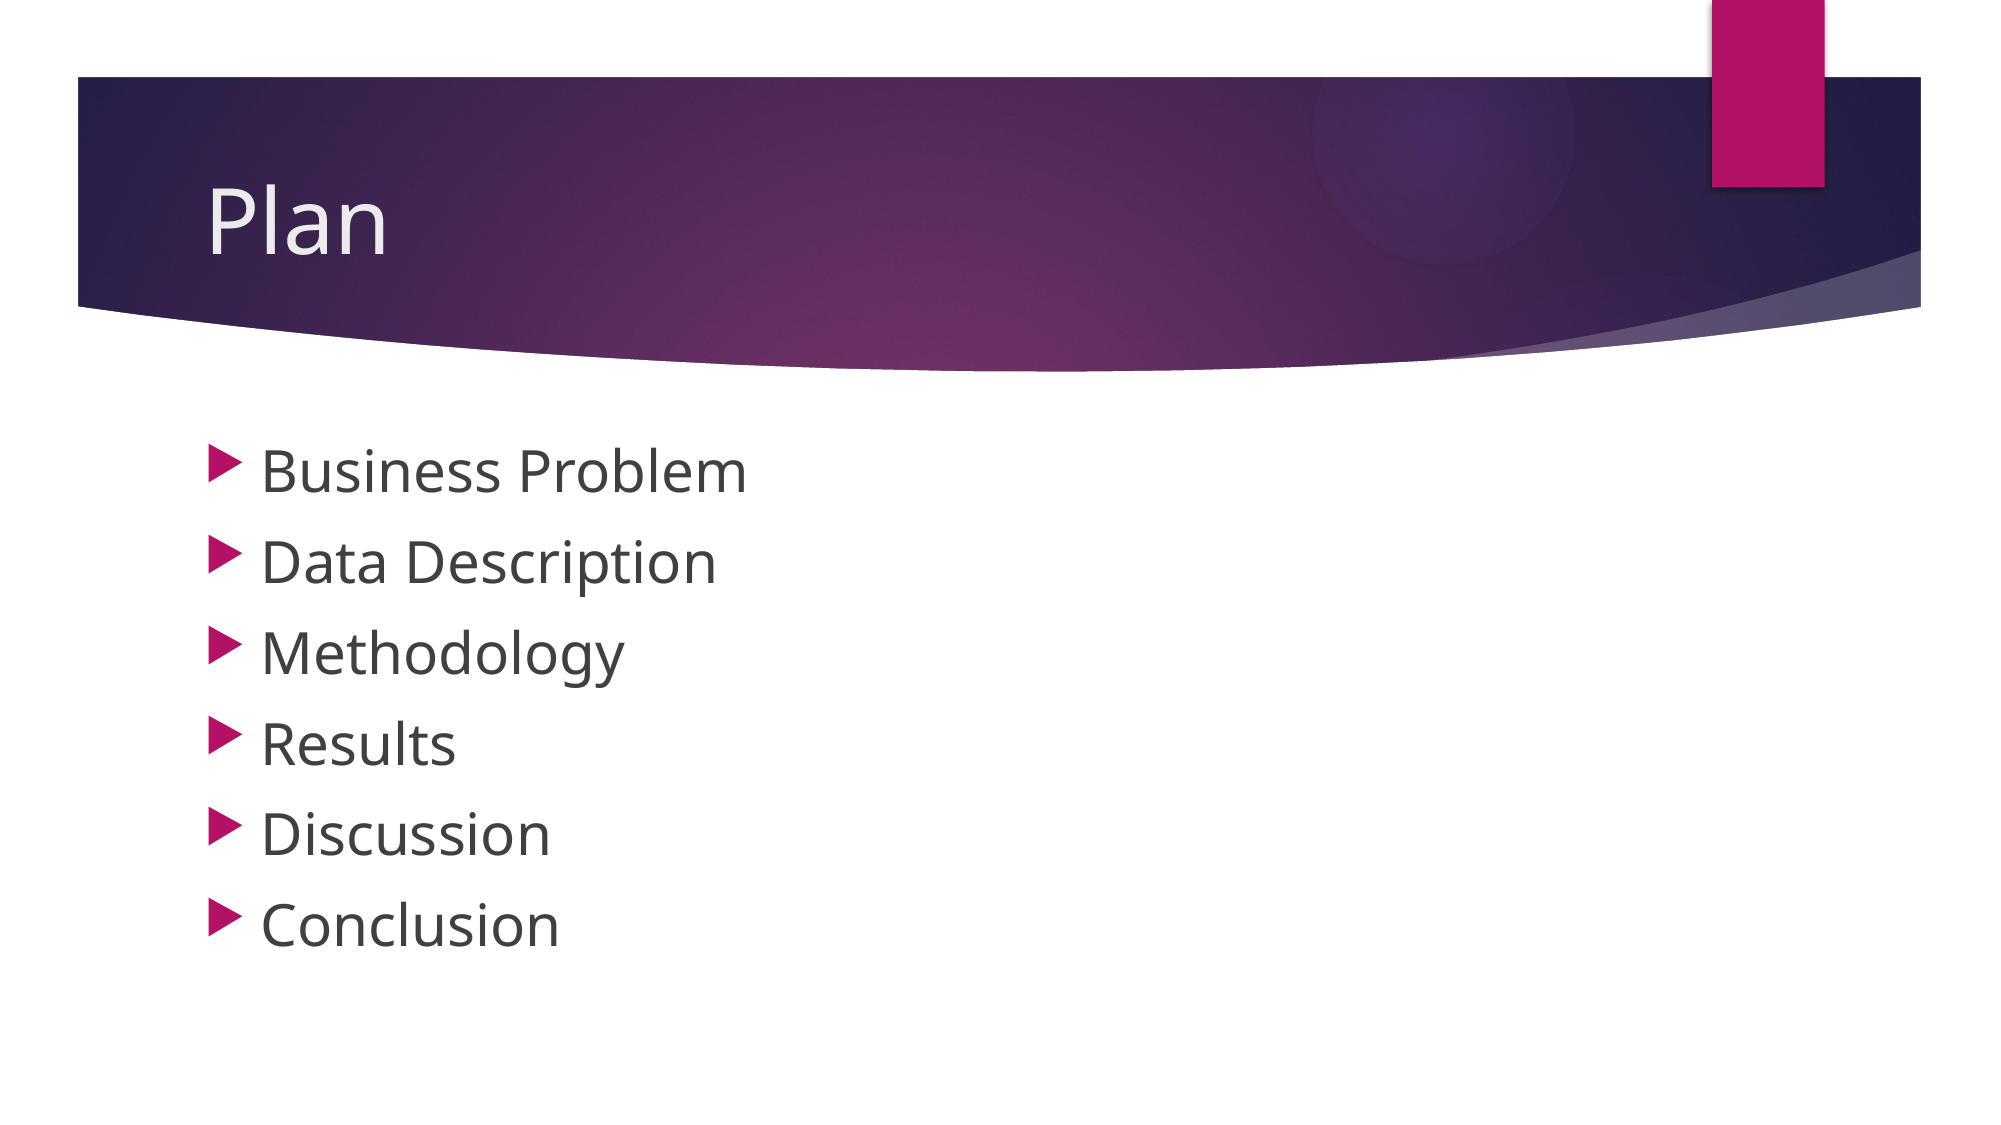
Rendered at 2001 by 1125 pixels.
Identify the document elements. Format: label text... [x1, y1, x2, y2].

list Business Problem Data Description Methodology Results Discussion Conclusion [189, 427, 1638, 988]
title Plan [189, 159, 1627, 276]
